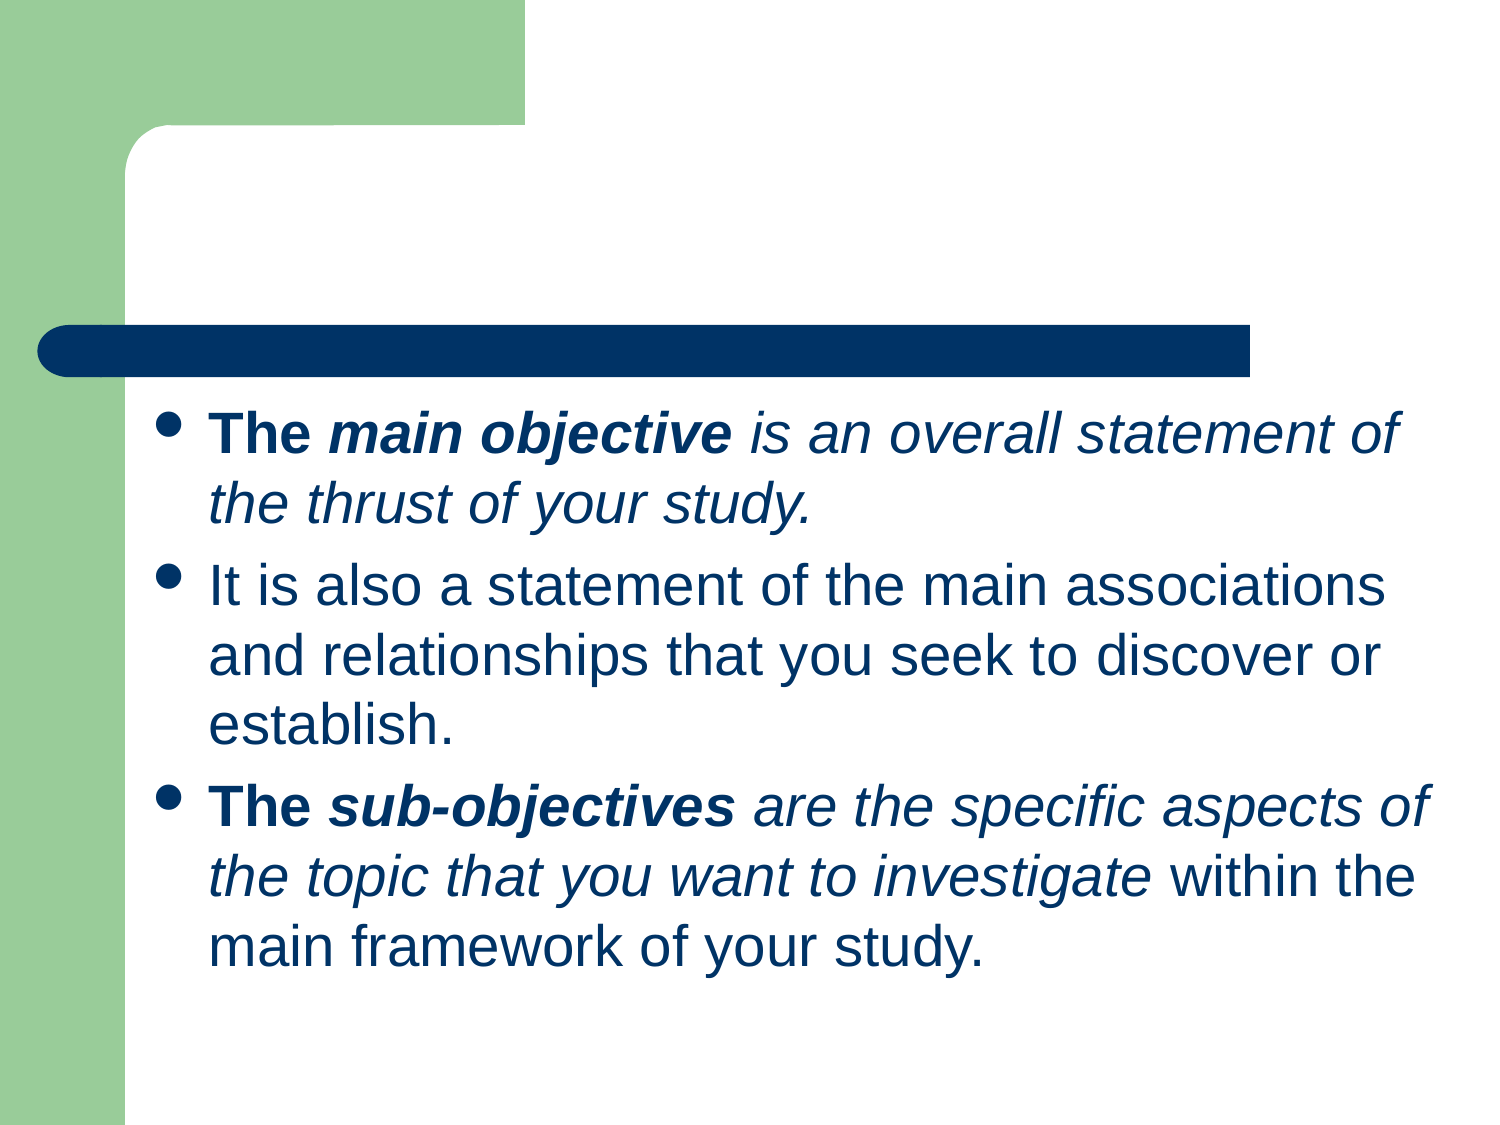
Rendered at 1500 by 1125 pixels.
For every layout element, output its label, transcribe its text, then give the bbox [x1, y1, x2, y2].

list The main objective is an overall statement of the thrust of your study. It is also a statement of the main associations and relationships that you seek to discover or establish. The sub-objectives are the specific aspects of the topic that you want to investigate within the main framework of your study. [137, 387, 1454, 1044]
